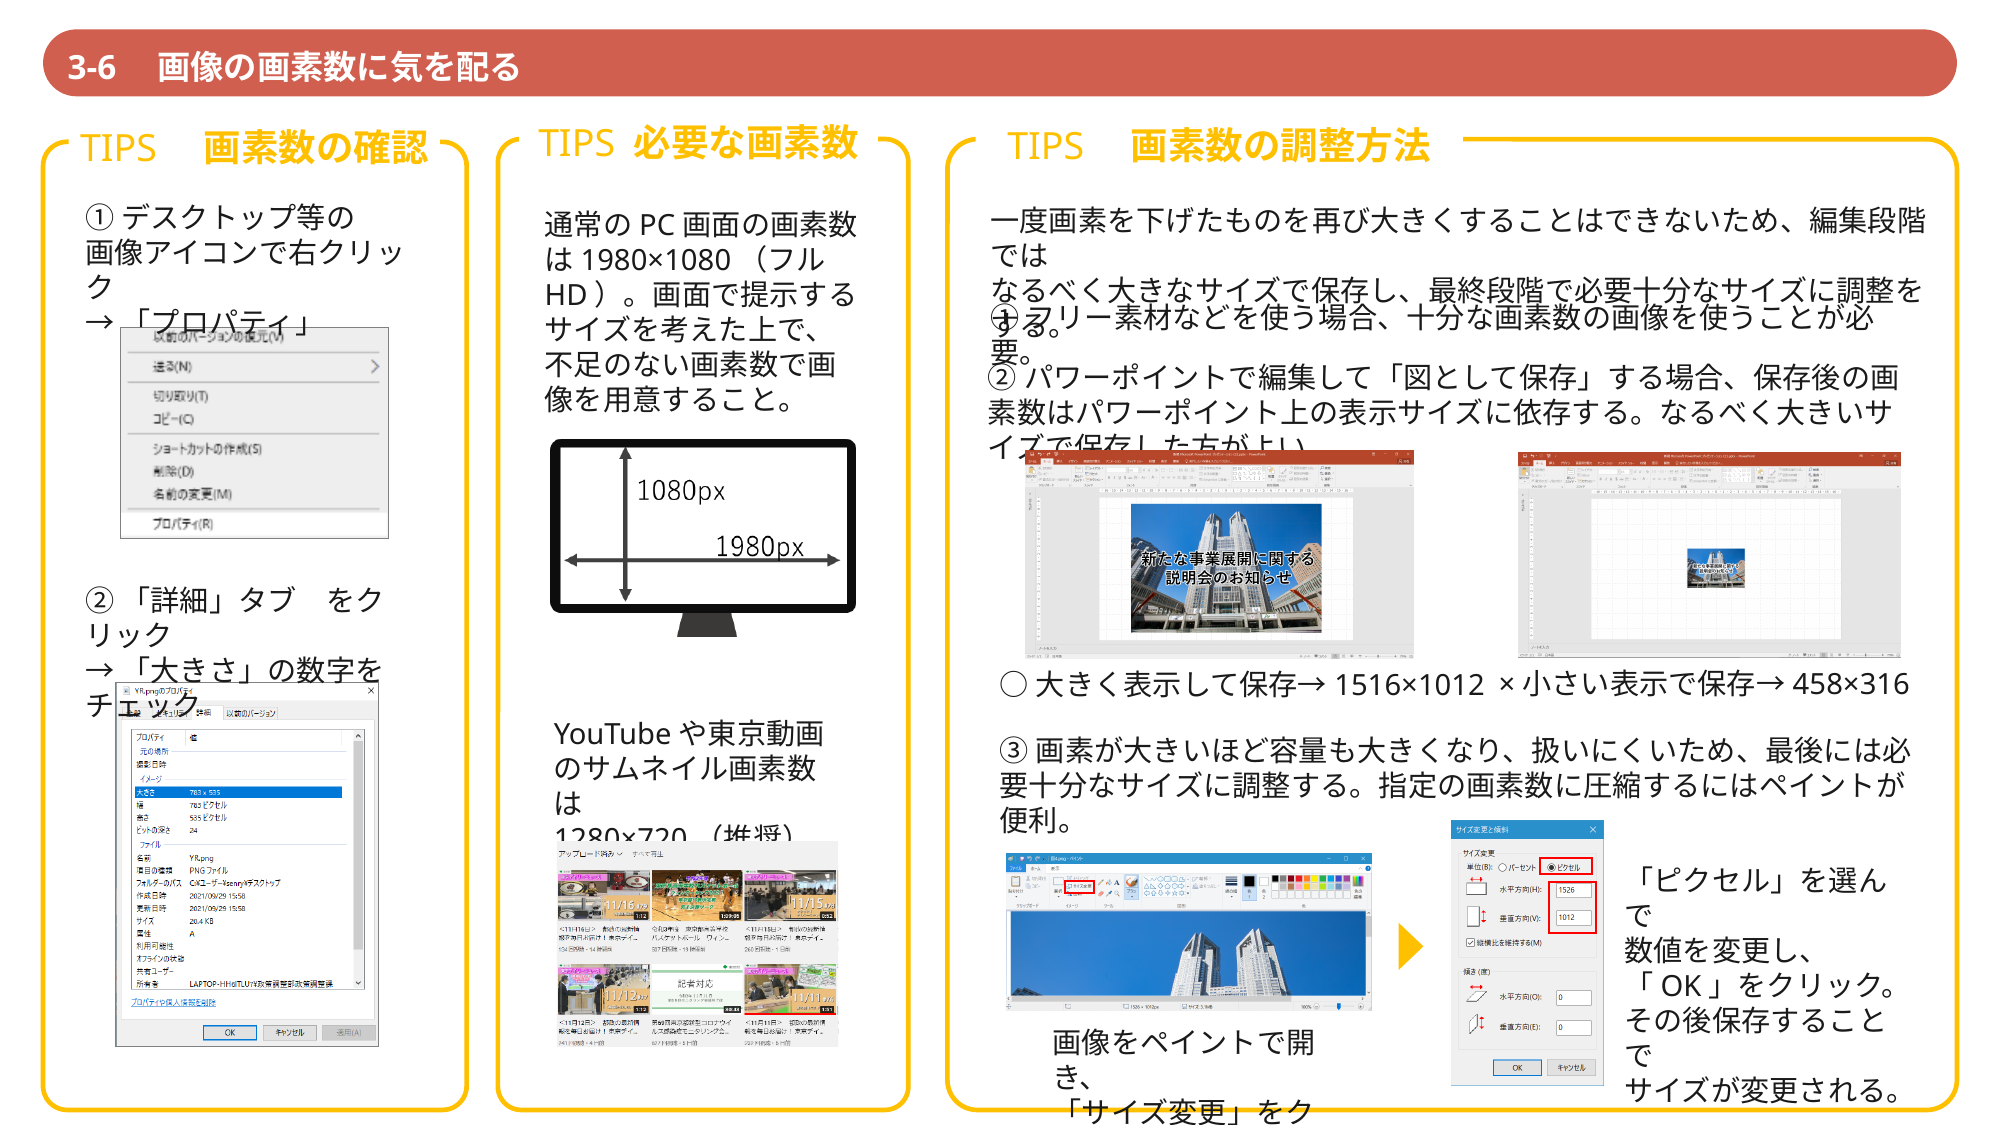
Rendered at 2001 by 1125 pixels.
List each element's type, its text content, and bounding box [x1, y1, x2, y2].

text_box YouTubeや東京動画のサムネイル画素数は 1280×720（推奨）。 [539, 707, 847, 863]
text_box ×小さい表示で保存→458×316 [1483, 657, 1957, 708]
text_box ○大きく表示して保存→1516×1012 [984, 658, 1549, 709]
picture [1025, 450, 1414, 659]
text_box [946, 138, 1959, 1112]
text_box 「ピクセル」を選んで 数値を変更し、 「OK」をクリック。 その後保存することで サイズが変更される。 [1609, 855, 1913, 1115]
text_box [1397, 920, 1425, 973]
text_box 3-6 画像の画素数に気を配る [43, 29, 1957, 97]
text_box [1006, 853, 1372, 1011]
text_box [496, 137, 910, 1111]
picture [1451, 820, 1604, 1086]
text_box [70, 574, 420, 1047]
text_box 一度画素を下げたものを再び大きくすることはできないため、編集段階では なるべく大きなサイズで保存し、最終段階で必要十分なサイズに調整をする。 [975, 195, 1957, 350]
text_box TIPS 画素数の確認 [68, 116, 440, 177]
text_box ②パワーポイントで編集して「図として保存」する場合、保存後の画素数はパワーポイント上の表示サイズに依存する。なるべく大きいサイズで保存した方がよい。 [973, 351, 1920, 472]
text_box 画像をペイントで開き、 「サイズ変更」をクリック [1037, 1017, 1341, 1125]
text_box TIPS 必要な画素数 [519, 111, 878, 172]
text_box 通常のPC画面の画素数は1980×1080（フルHD）。画面で提示するサイズを考えた上で、不足のない画素数で画像を用意すること。 [529, 199, 877, 424]
text_box ③画素が大きいほど容量も大きくなり、扱いにくいため、最後には必要十分なサイズに調整する。指定の画素数に圧縮するにはペイントが便利。 [984, 725, 1931, 845]
picture [556, 841, 839, 1047]
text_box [70, 191, 447, 539]
picture [550, 432, 856, 637]
text_box TIPS 画素数の調整方法 [975, 114, 1463, 175]
text_box [41, 140, 468, 1111]
picture [1518, 452, 1901, 658]
